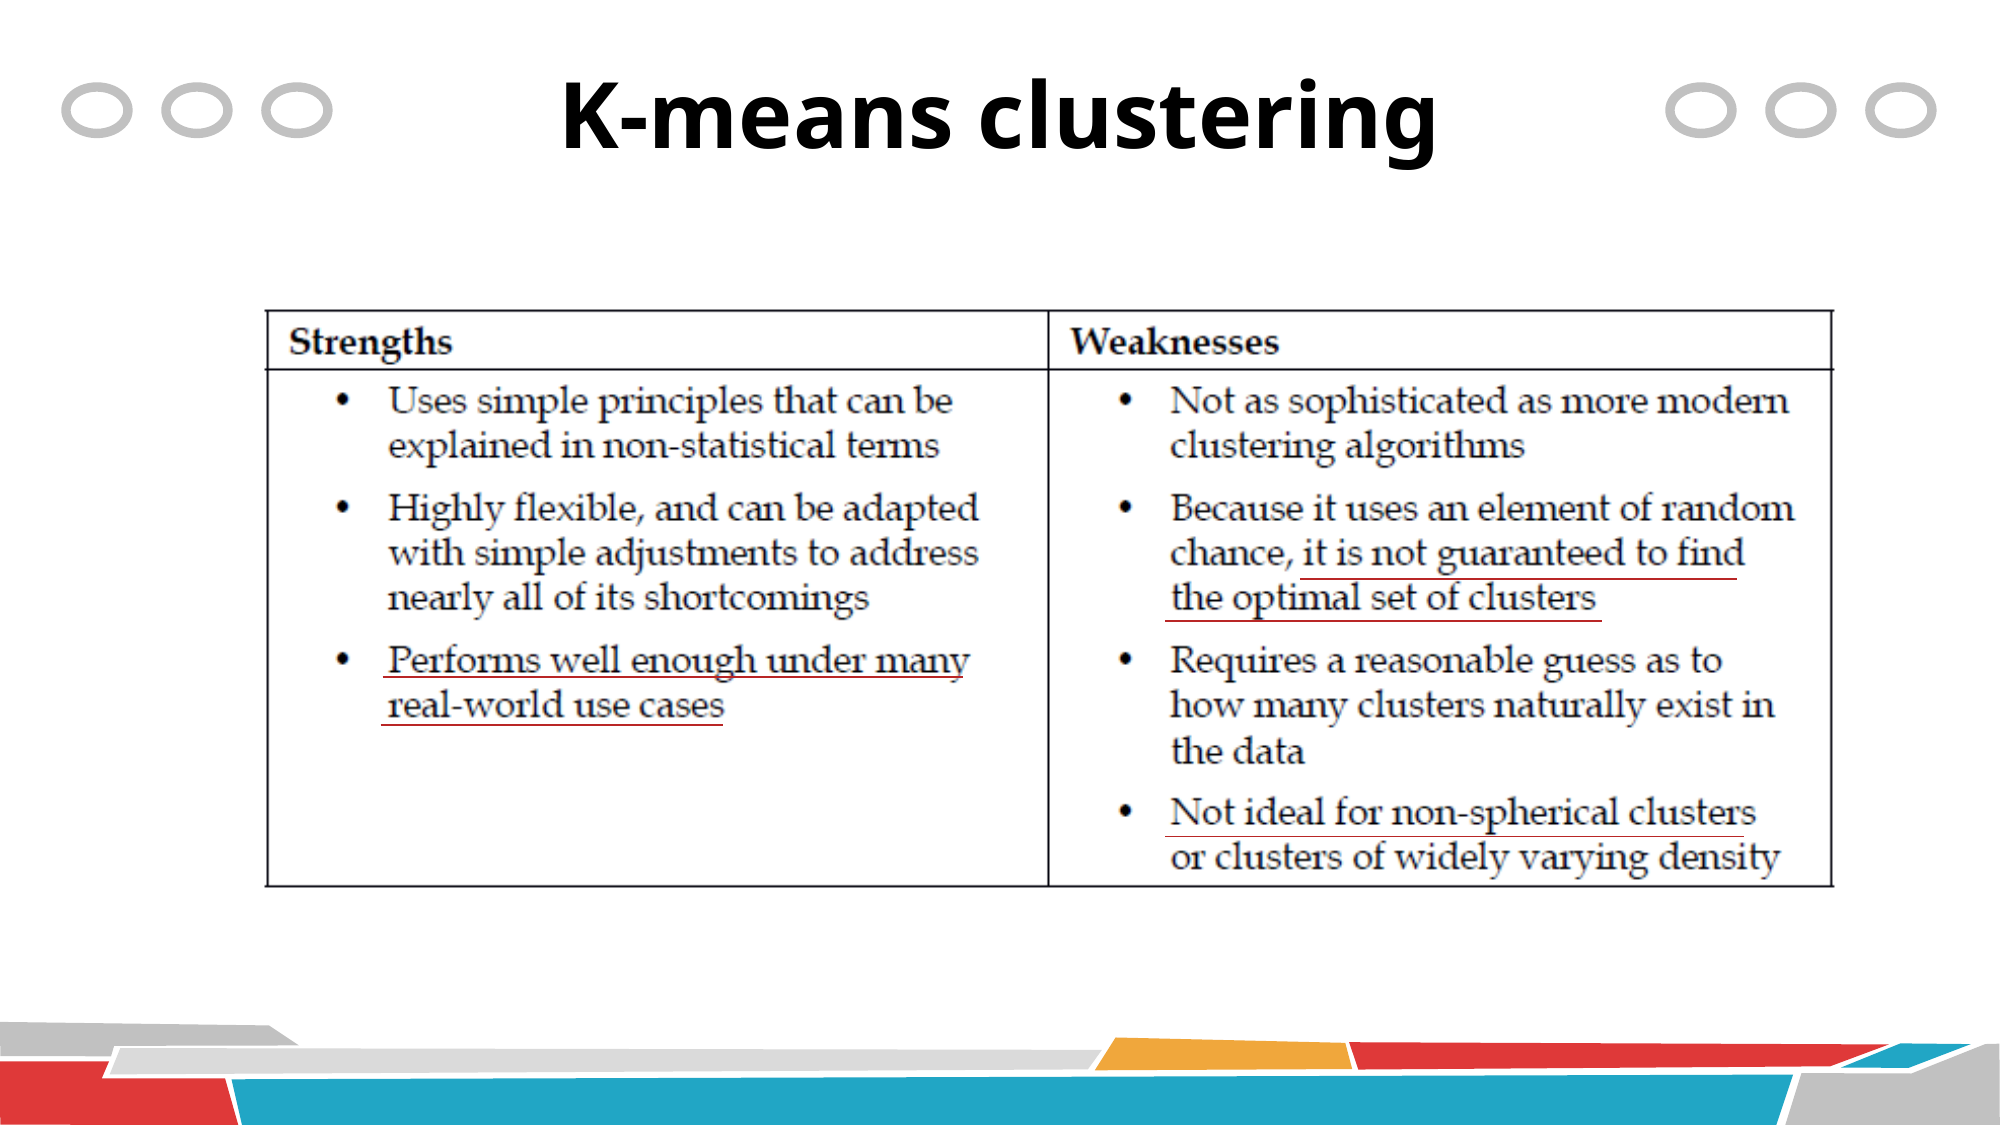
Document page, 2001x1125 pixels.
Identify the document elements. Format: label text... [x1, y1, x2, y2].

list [255, 298, 1847, 899]
title K-means clustering [350, 18, 1650, 206]
